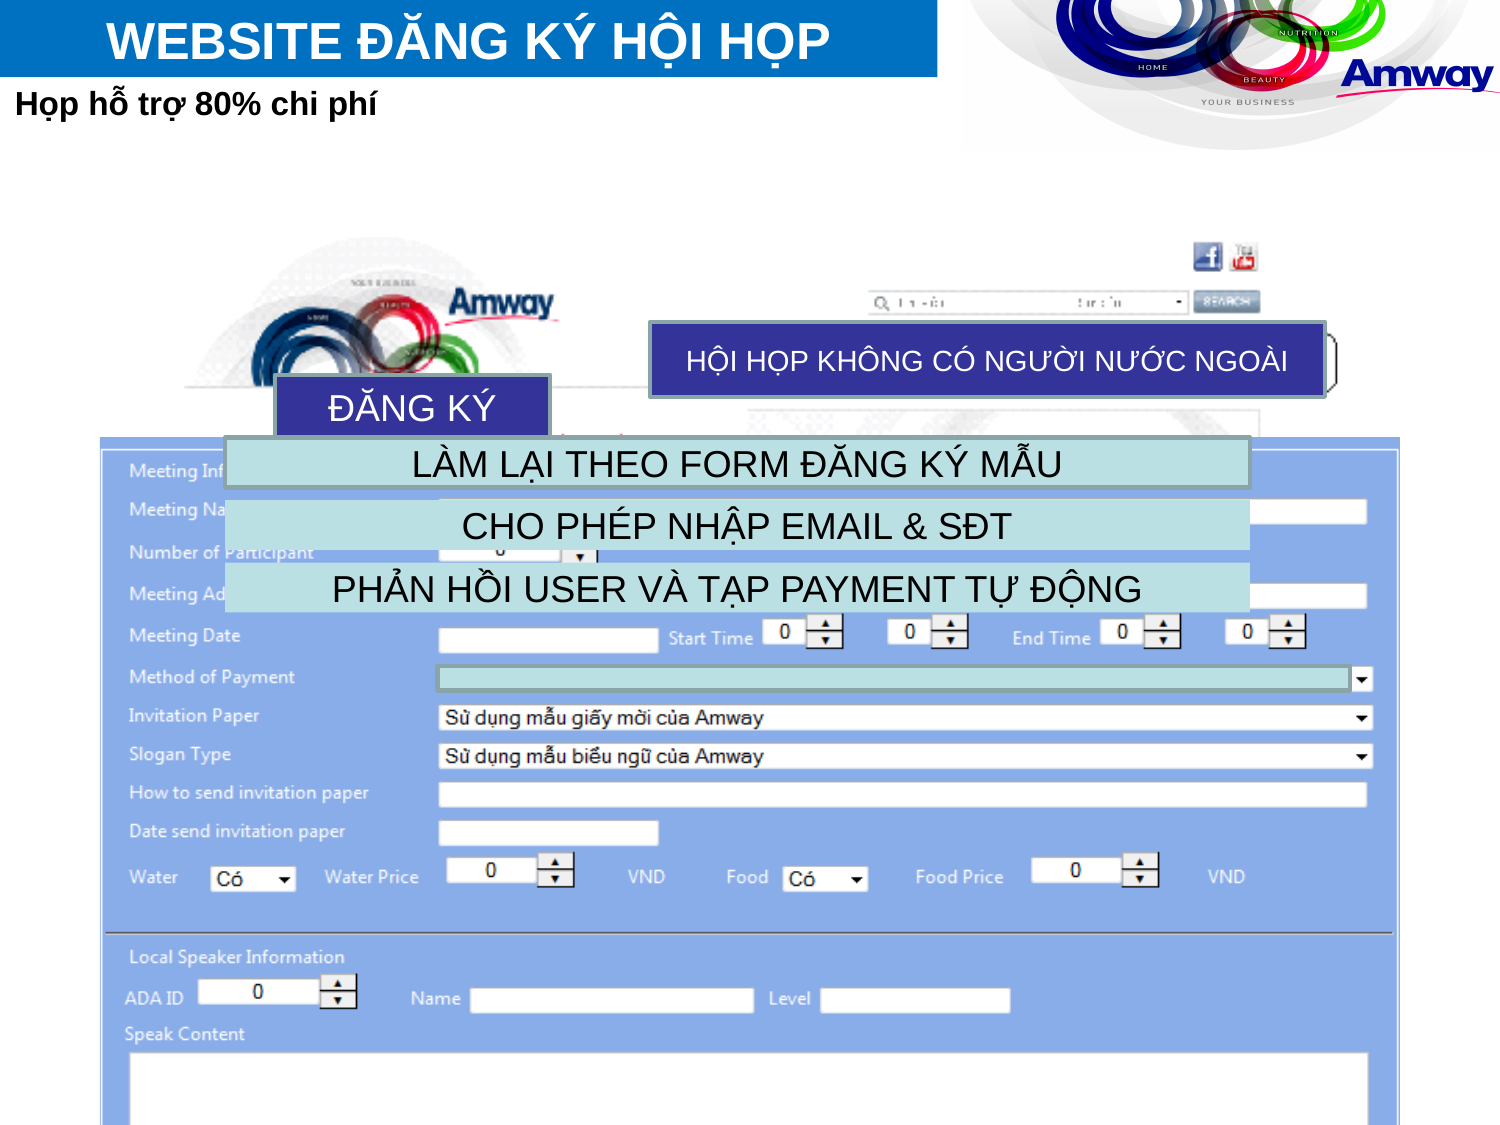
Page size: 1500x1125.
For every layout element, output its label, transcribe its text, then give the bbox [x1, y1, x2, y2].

text_box WEBSITE ĐĂNG KÝ HỘI HỌP [0, 0, 938, 74]
text_box Họp hỗ trợ 80% chi phí [0, 74, 975, 170]
picture [962, 0, 1500, 151]
picture [99, 237, 1401, 1125]
